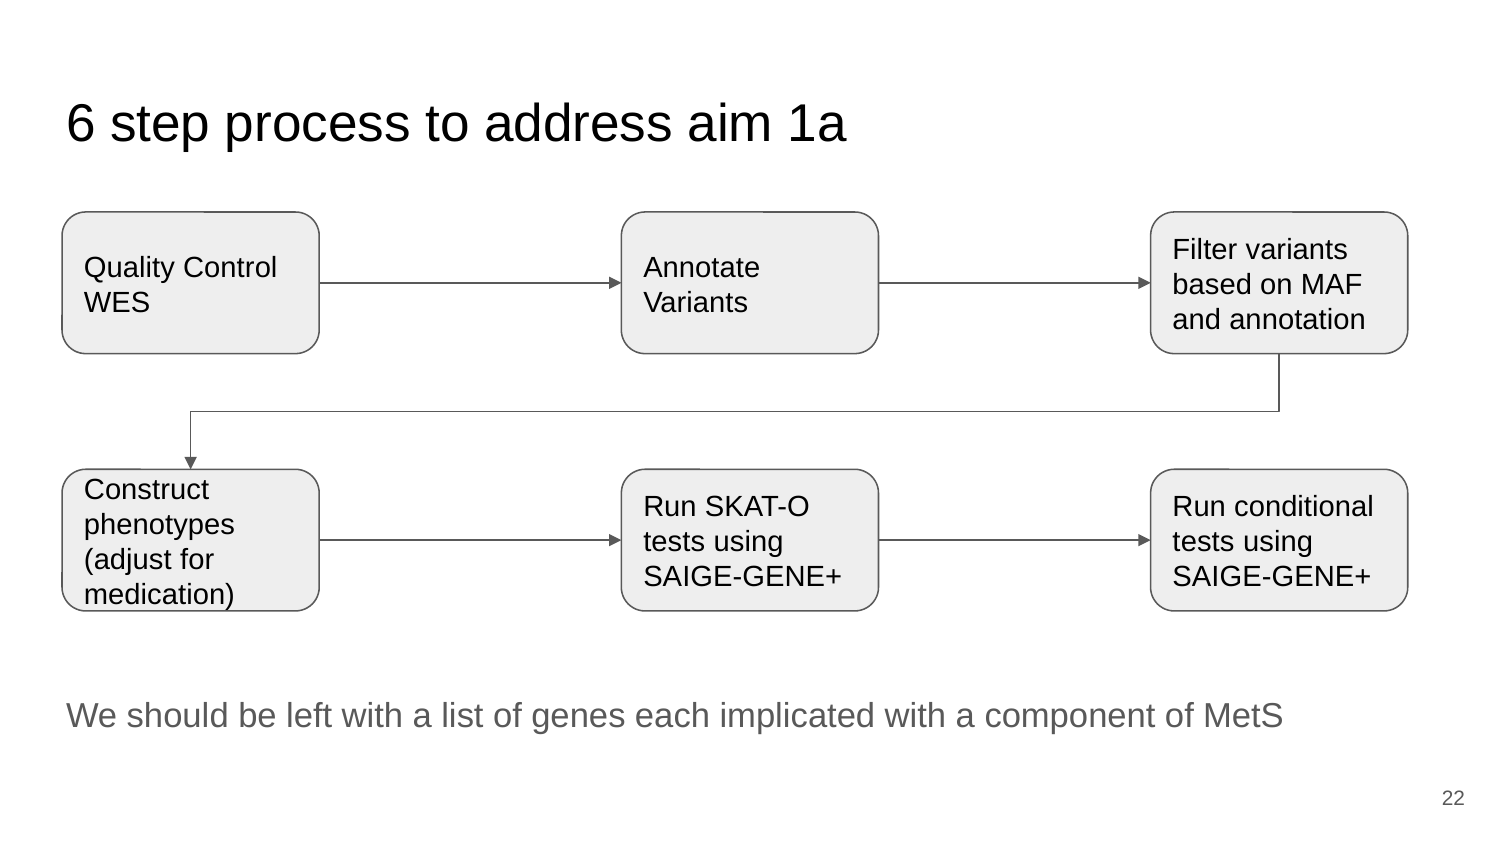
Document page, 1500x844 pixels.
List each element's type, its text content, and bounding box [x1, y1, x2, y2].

text_box Run SKAT-O tests using SAIGE-GENE+ [621, 469, 671, 611]
list We should be left with a list of genes each implicated with a component of MetS [799, 671, 1449, 750]
title 6 step process to address aim 1a [799, 72, 1449, 167]
text_box Annotate Variants [799, 211, 879, 354]
list We should be left with a list of genes each implicated with a component of MetS [51, 671, 671, 750]
text_box Annotate Variants [621, 211, 671, 354]
text_box Run conditional tests using SAIGE-GENE+ [1150, 469, 1408, 611]
slide_number ‹#› [1389, 764, 1480, 830]
text_box Run SKAT-O tests using SAIGE-GENE+ [799, 469, 879, 611]
text_box Construct phenotypes (adjust for medication) [62, 469, 320, 611]
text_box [676, 0, 794, 844]
title 6 step process to address aim 1a [51, 72, 671, 167]
text_box Filter variants based on MAF and annotation [1150, 211, 1408, 354]
text_box Quality Control WES [62, 211, 320, 354]
